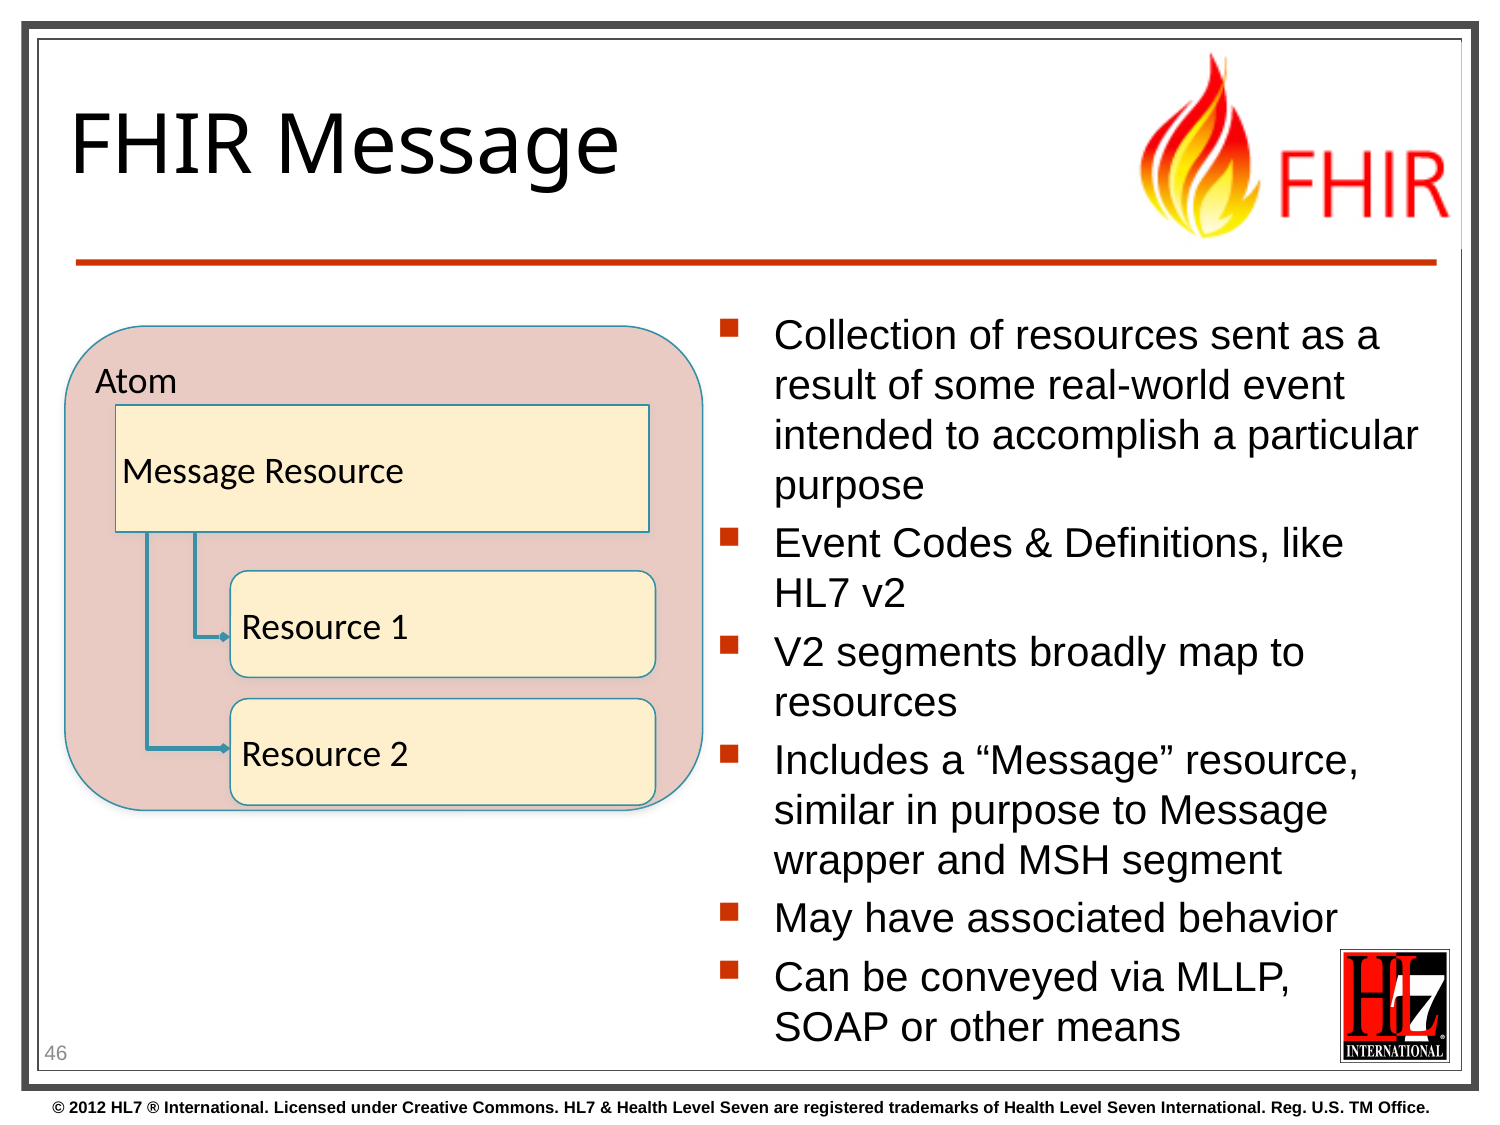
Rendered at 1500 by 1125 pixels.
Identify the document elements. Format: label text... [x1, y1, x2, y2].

list Collection of resources sent as a result of some real-world event intended to accomplish a particular purpose Event Codes & Definitions, like HL7 v2 V2 segments broadly map to resources Includes a “Message” resource, similar in purpose to Message wrapper and MSH segment May have associated behavior Can be conveyed via MLLP, SOAP or other means [702, 299, 1438, 1035]
slide_number 46 [29, 1034, 148, 1071]
picture [1340, 949, 1450, 1063]
picture [1128, 42, 1462, 249]
title FHIR Message [53, 54, 1128, 244]
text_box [64, 325, 703, 811]
